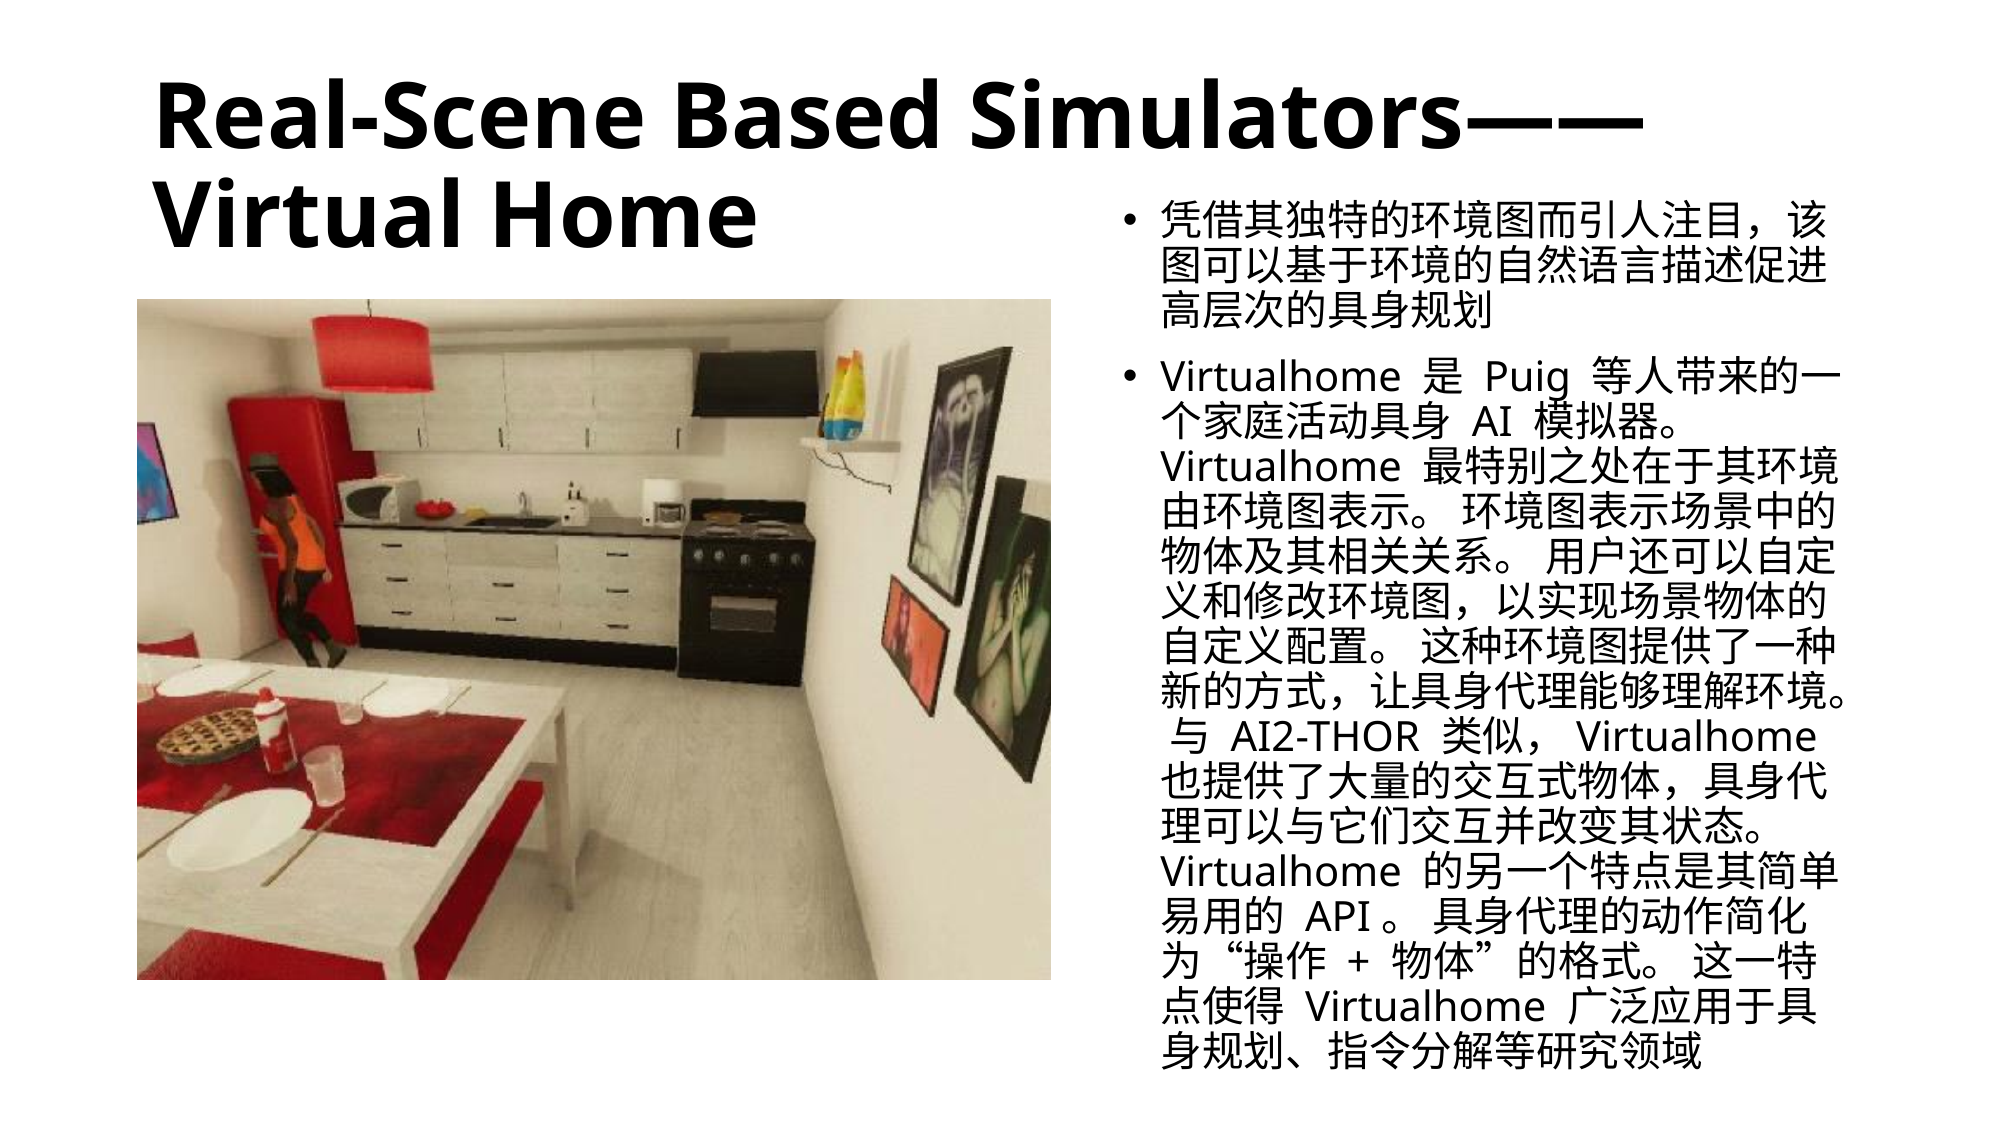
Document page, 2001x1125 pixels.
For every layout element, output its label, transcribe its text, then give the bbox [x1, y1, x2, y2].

picture [137, 299, 1051, 980]
title Real-Scene Based Simulators——Virtual Home [137, 59, 1863, 278]
list 凭借其独特的环境图而引人注目，该图可以基于环境的自然语言描述促进高层次的具身规划 Virtualhome 是 Puig 等人带来的一个家庭活动具身 AI 模拟器。 Virtualhome 最特别之处在于其环境由环境图表示。 环境图表示场景中的物体及其相关关系。 用户还可以自定义和修改环境图，以实现场景物体的自定义配置。 这种环境图提供了一种新的方式，让具身代理能够理解环境。 与 AI2-THOR 类似，Virtualhome 也提供了大量的交互式物体，具身代理可以与它们交互并改变其状态。 Virtualhome 的另一个特点是其简单易用的 API。 具身代理的动作简化为“操作 + 物体”的格式。 这一特点使得 Virtualhome 广泛应用于具身规划、指令分解等研究领域 [1107, 191, 1863, 1087]
